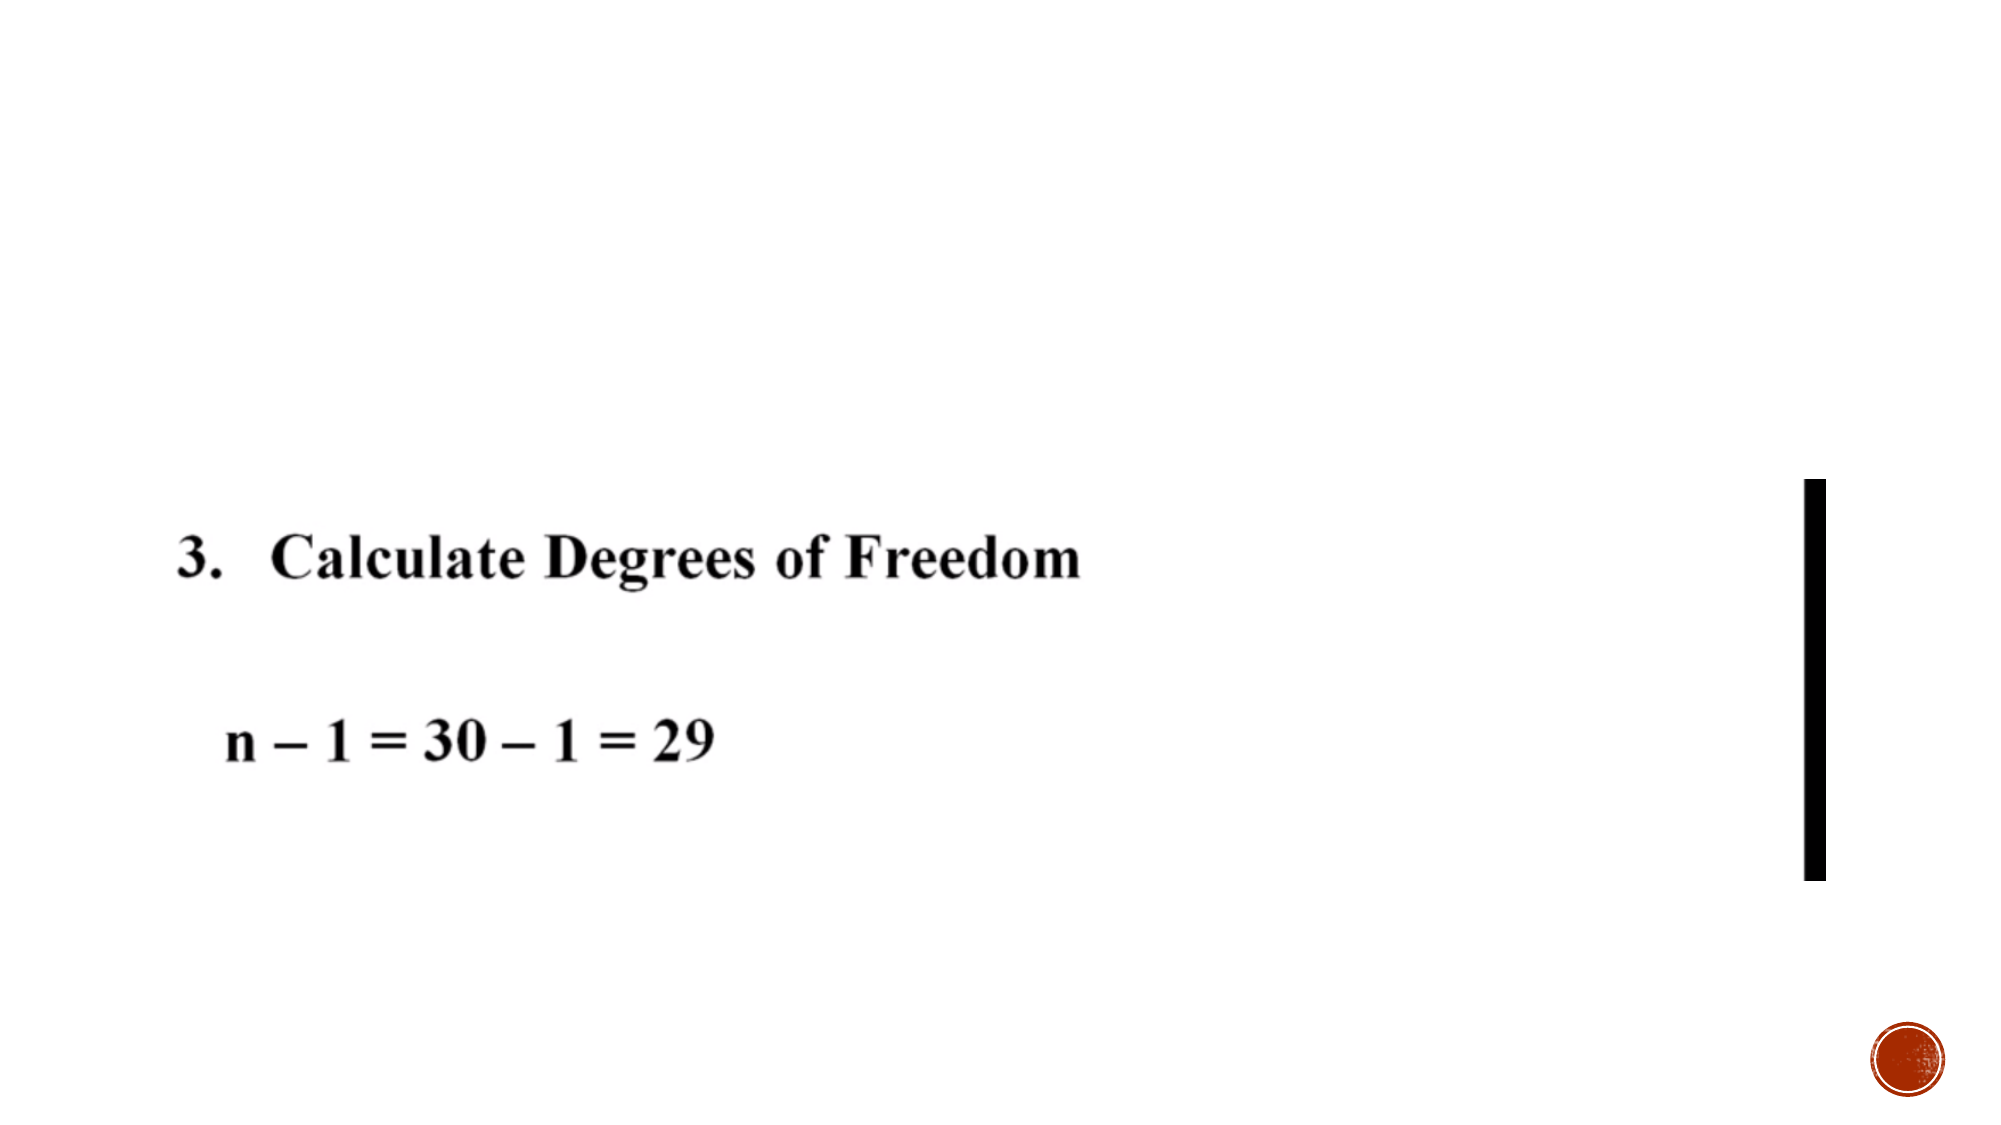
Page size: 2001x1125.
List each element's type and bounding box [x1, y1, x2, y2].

list [175, 480, 1825, 880]
